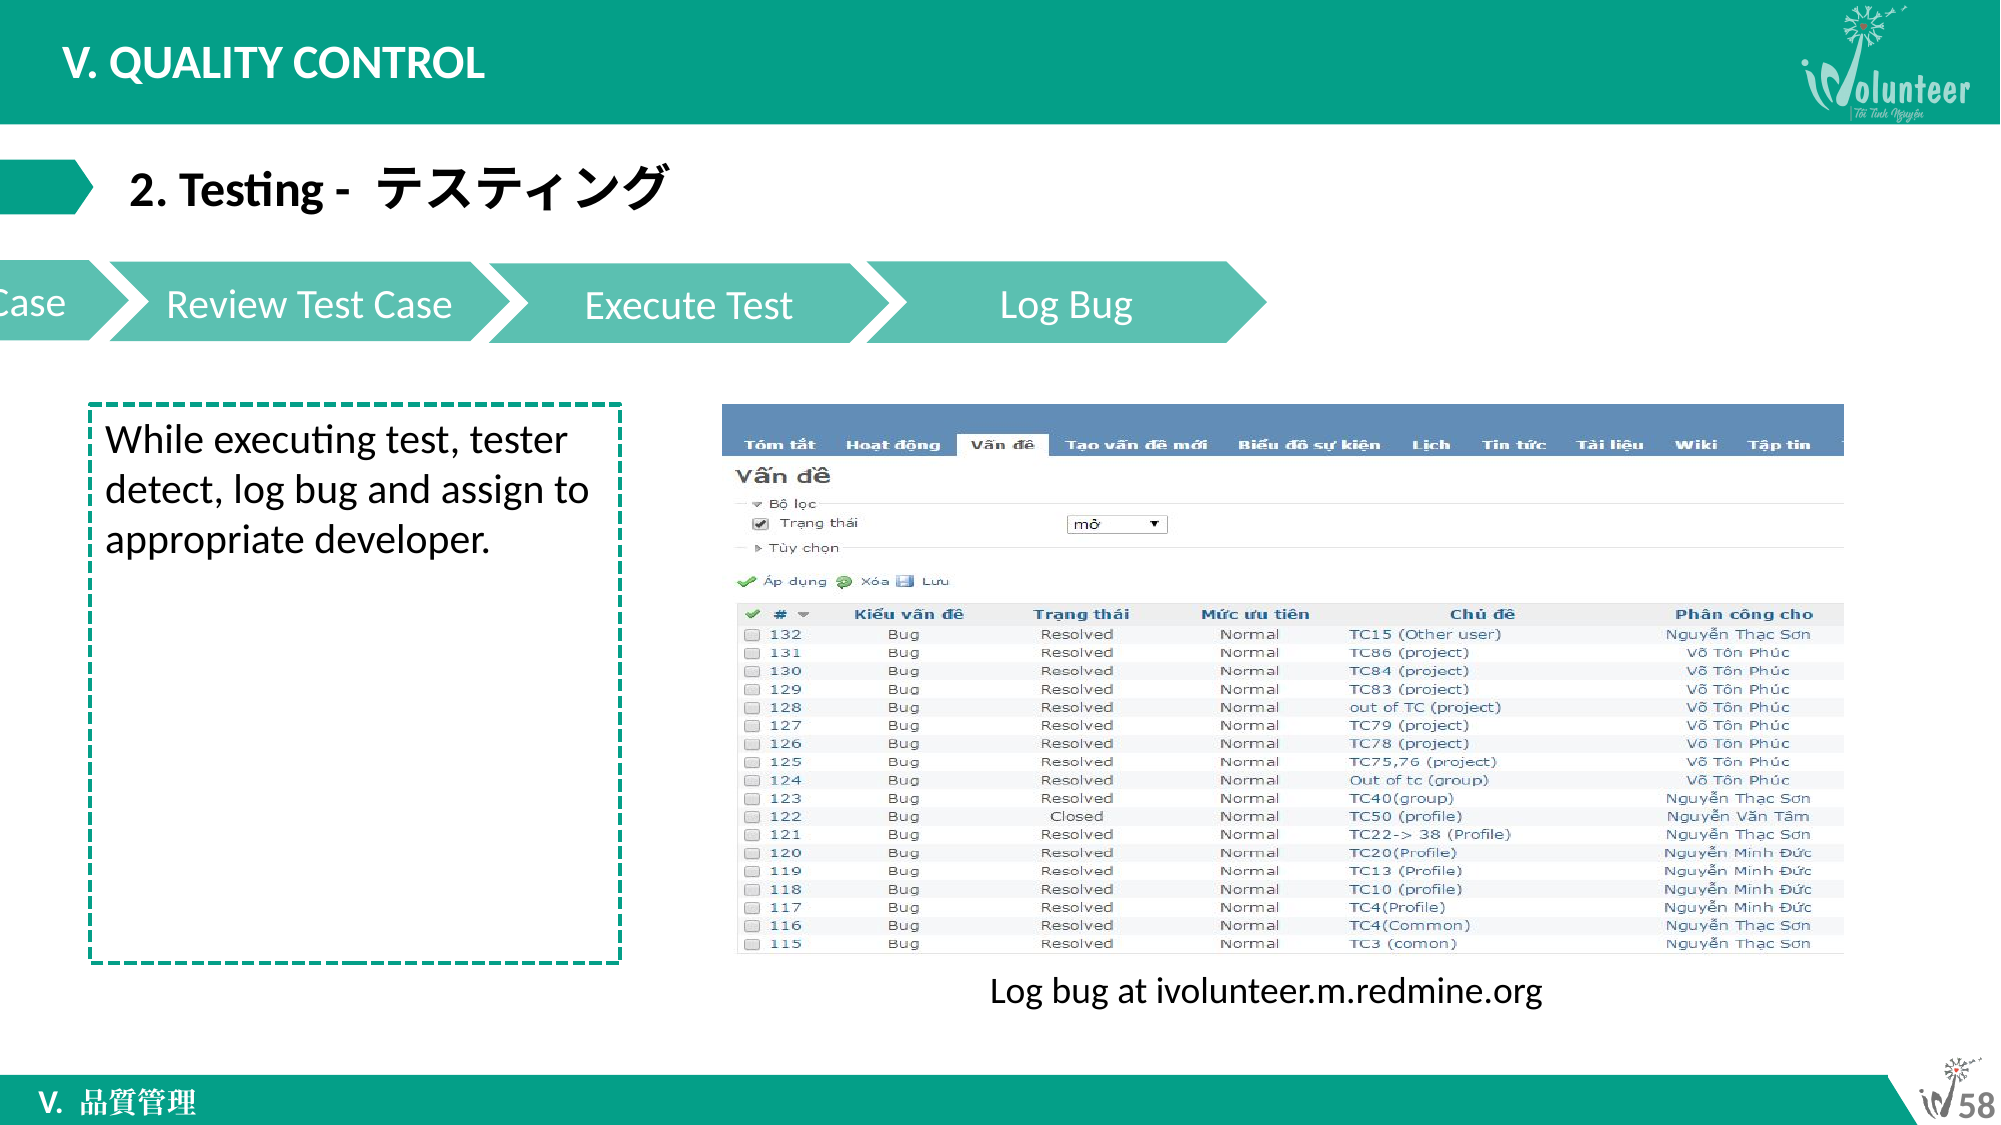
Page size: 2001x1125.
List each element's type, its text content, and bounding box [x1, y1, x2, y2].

text_box V. QUALITY CONTROL [47, 23, 502, 96]
text_box Create Test Case [0, 258, 131, 342]
text_box Review Test Case [106, 260, 512, 343]
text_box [0, 1074, 1919, 1125]
text_box [0, 0, 1779, 125]
text_box 58 [1943, 1073, 2000, 1125]
text_box Log bug at ivolunteer.m.redmine.org [975, 963, 1559, 1019]
text_box Execute Test [486, 262, 891, 344]
text_box Log Bug [863, 260, 1269, 344]
picture [1919, 1057, 1982, 1119]
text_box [0, 149, 685, 225]
text_box [1779, 0, 1997, 125]
picture [722, 404, 1844, 963]
text_box While executing test, tester detect, log bug and assign to appropriate developer. [90, 404, 620, 963]
